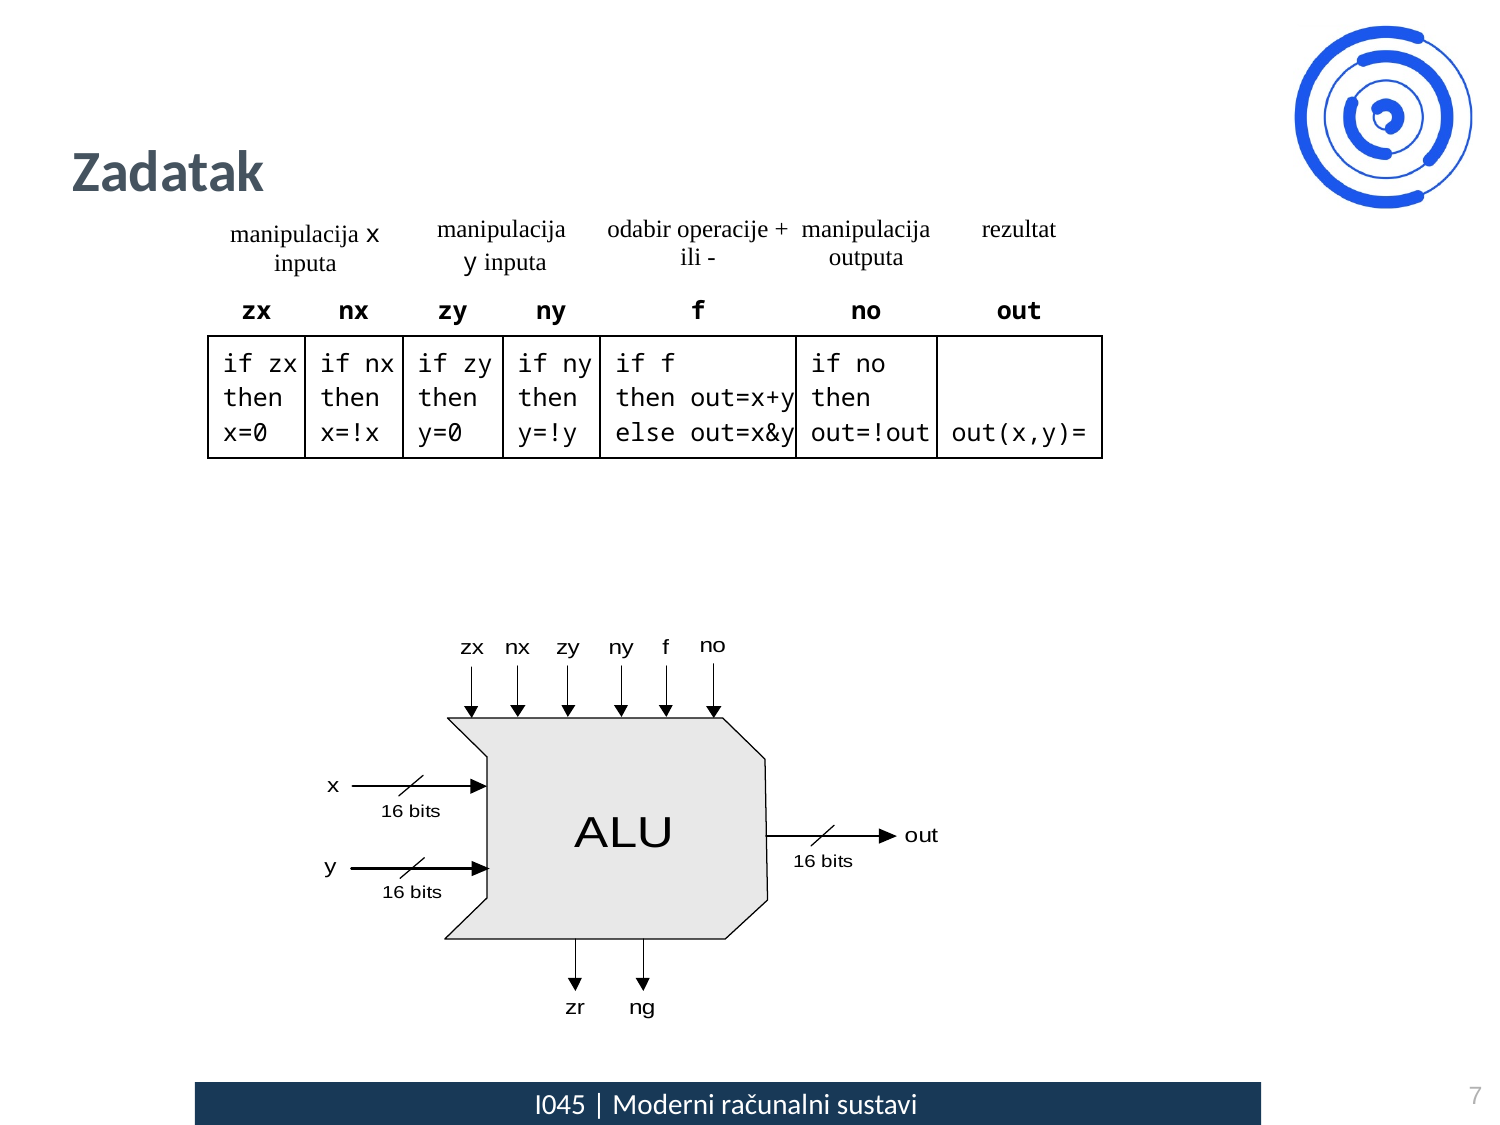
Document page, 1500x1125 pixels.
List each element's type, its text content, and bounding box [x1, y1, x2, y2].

table_cell if zy then y=0 [404, 337, 502, 457]
table_cell if no then out=!out [797, 337, 936, 457]
table_cell ny [503, 285, 600, 335]
table_header rezultat [937, 208, 1102, 285]
table_cell zy [403, 285, 503, 335]
table_header odabir operacije + ili - [600, 208, 796, 285]
slide_number 7 [1417, 1064, 1498, 1125]
table_cell out(x,y)= [938, 337, 1101, 457]
table_cell no [796, 285, 937, 335]
table_header manipulacija x inputa [208, 208, 403, 285]
text_box Zadatak [57, 125, 1145, 220]
table_cell zx [208, 285, 305, 335]
table_header manipulacija outputa [796, 208, 937, 285]
table_cell if ny then y=!y [504, 337, 599, 457]
table_header manipulacija y inputa [403, 208, 600, 285]
table_cell out [937, 285, 1102, 335]
table_cell f [600, 285, 796, 335]
table_cell if zx then x=0 [209, 337, 304, 457]
table_cell nx [305, 285, 403, 335]
table_cell if f then out=x+y else out=x&y [601, 337, 795, 457]
picture [1293, 24, 1473, 209]
table_cell if nx then x=!x [306, 337, 402, 457]
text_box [288, 534, 1022, 1034]
